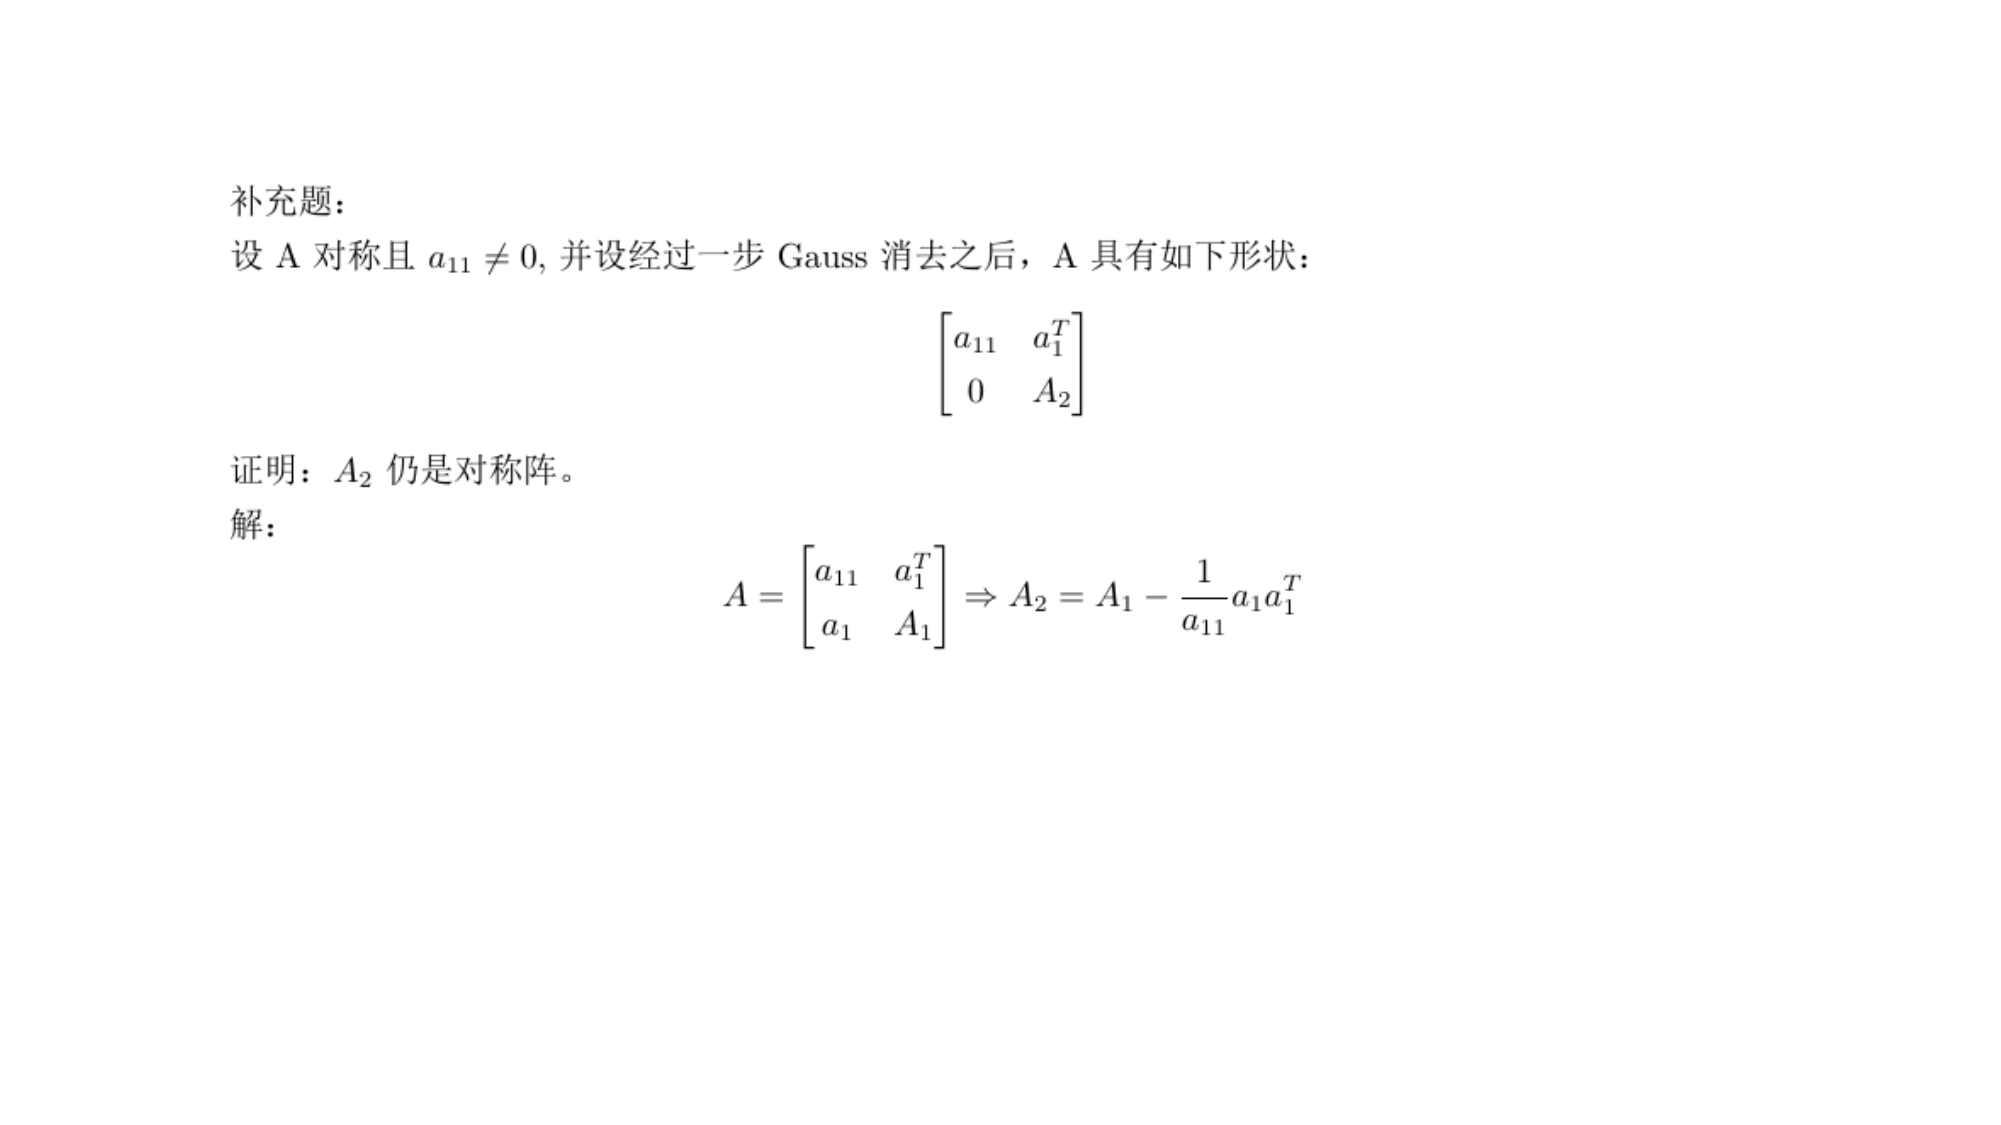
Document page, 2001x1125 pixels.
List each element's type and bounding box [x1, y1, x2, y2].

picture [219, 176, 1335, 671]
